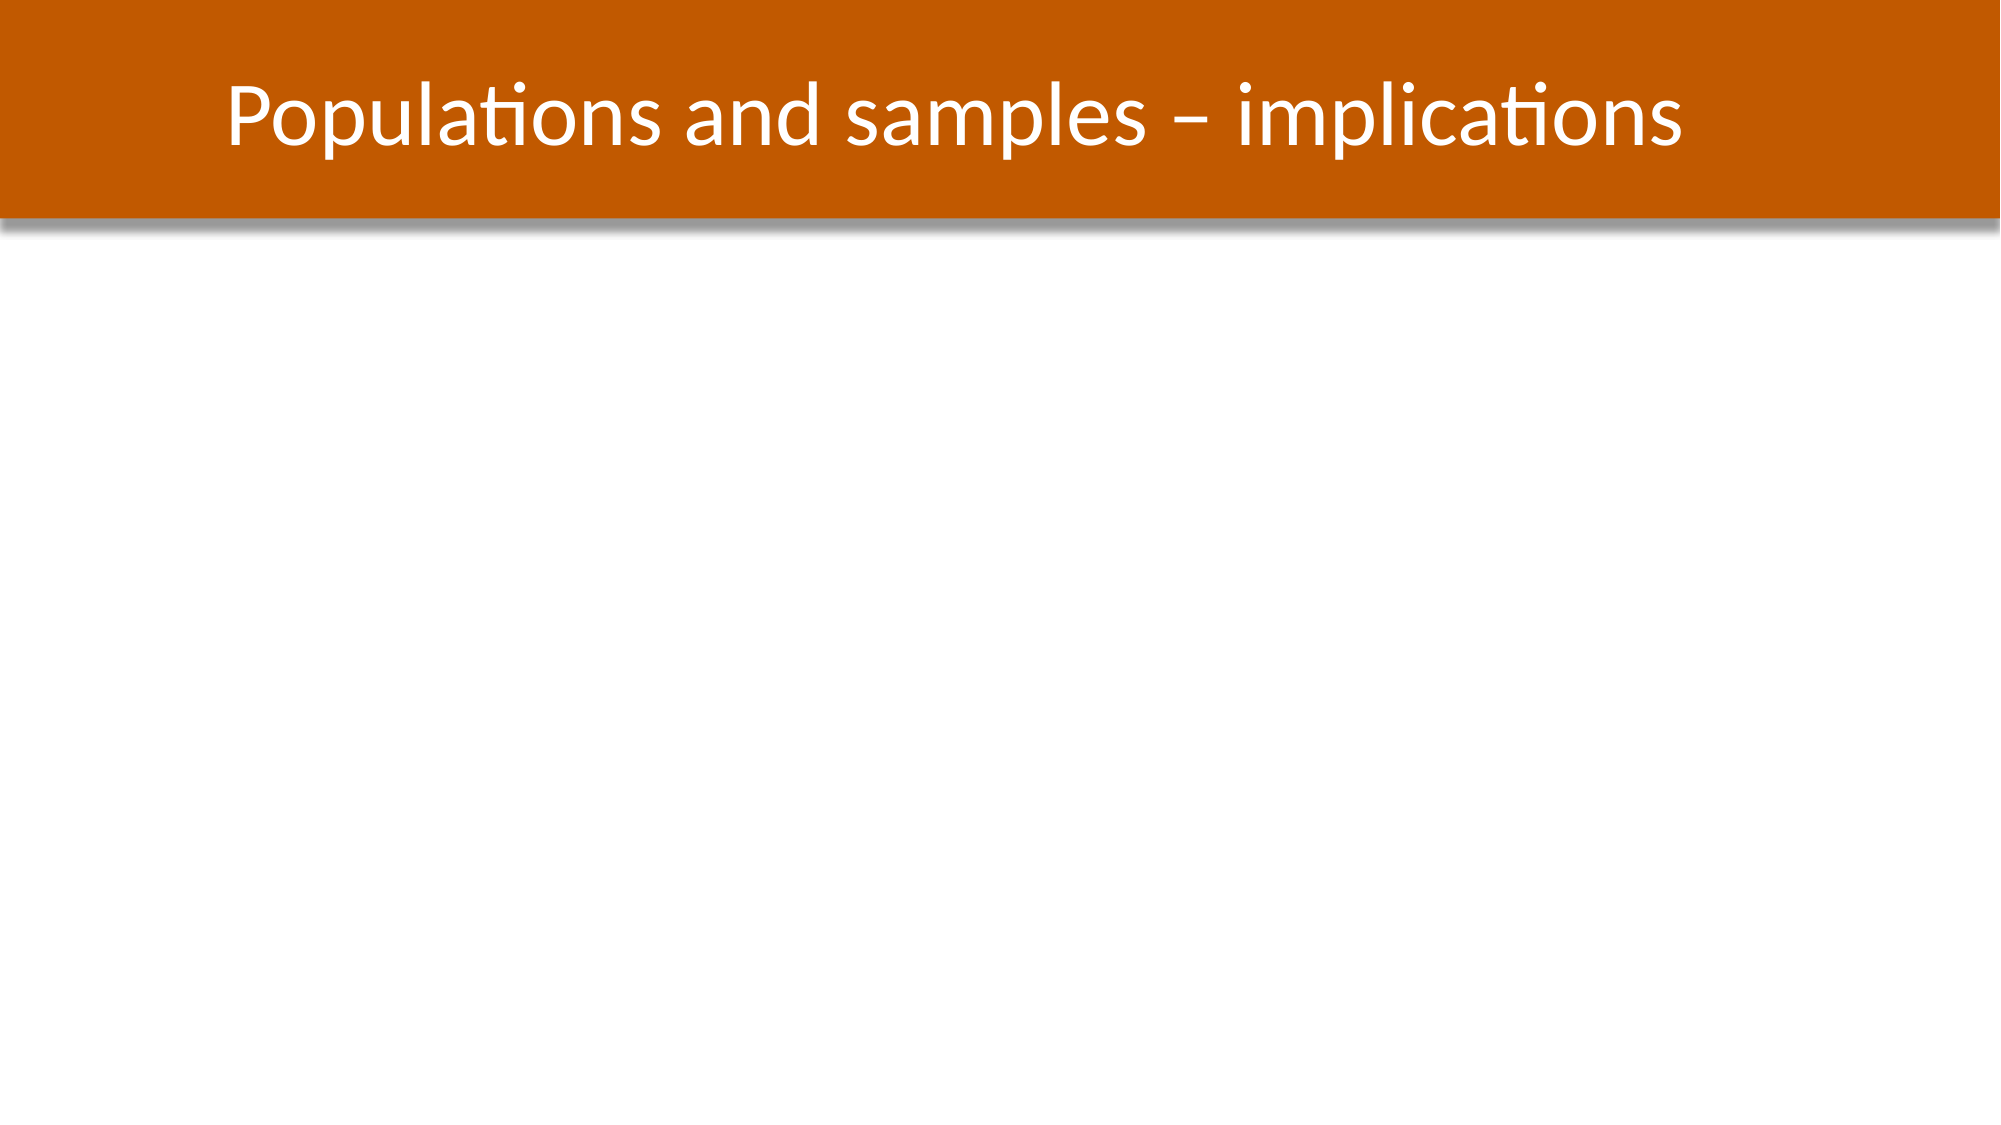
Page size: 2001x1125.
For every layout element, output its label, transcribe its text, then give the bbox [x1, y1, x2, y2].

text_box Populations and samples – implications [210, 17, 2000, 201]
text_box [0, 0, 2000, 219]
